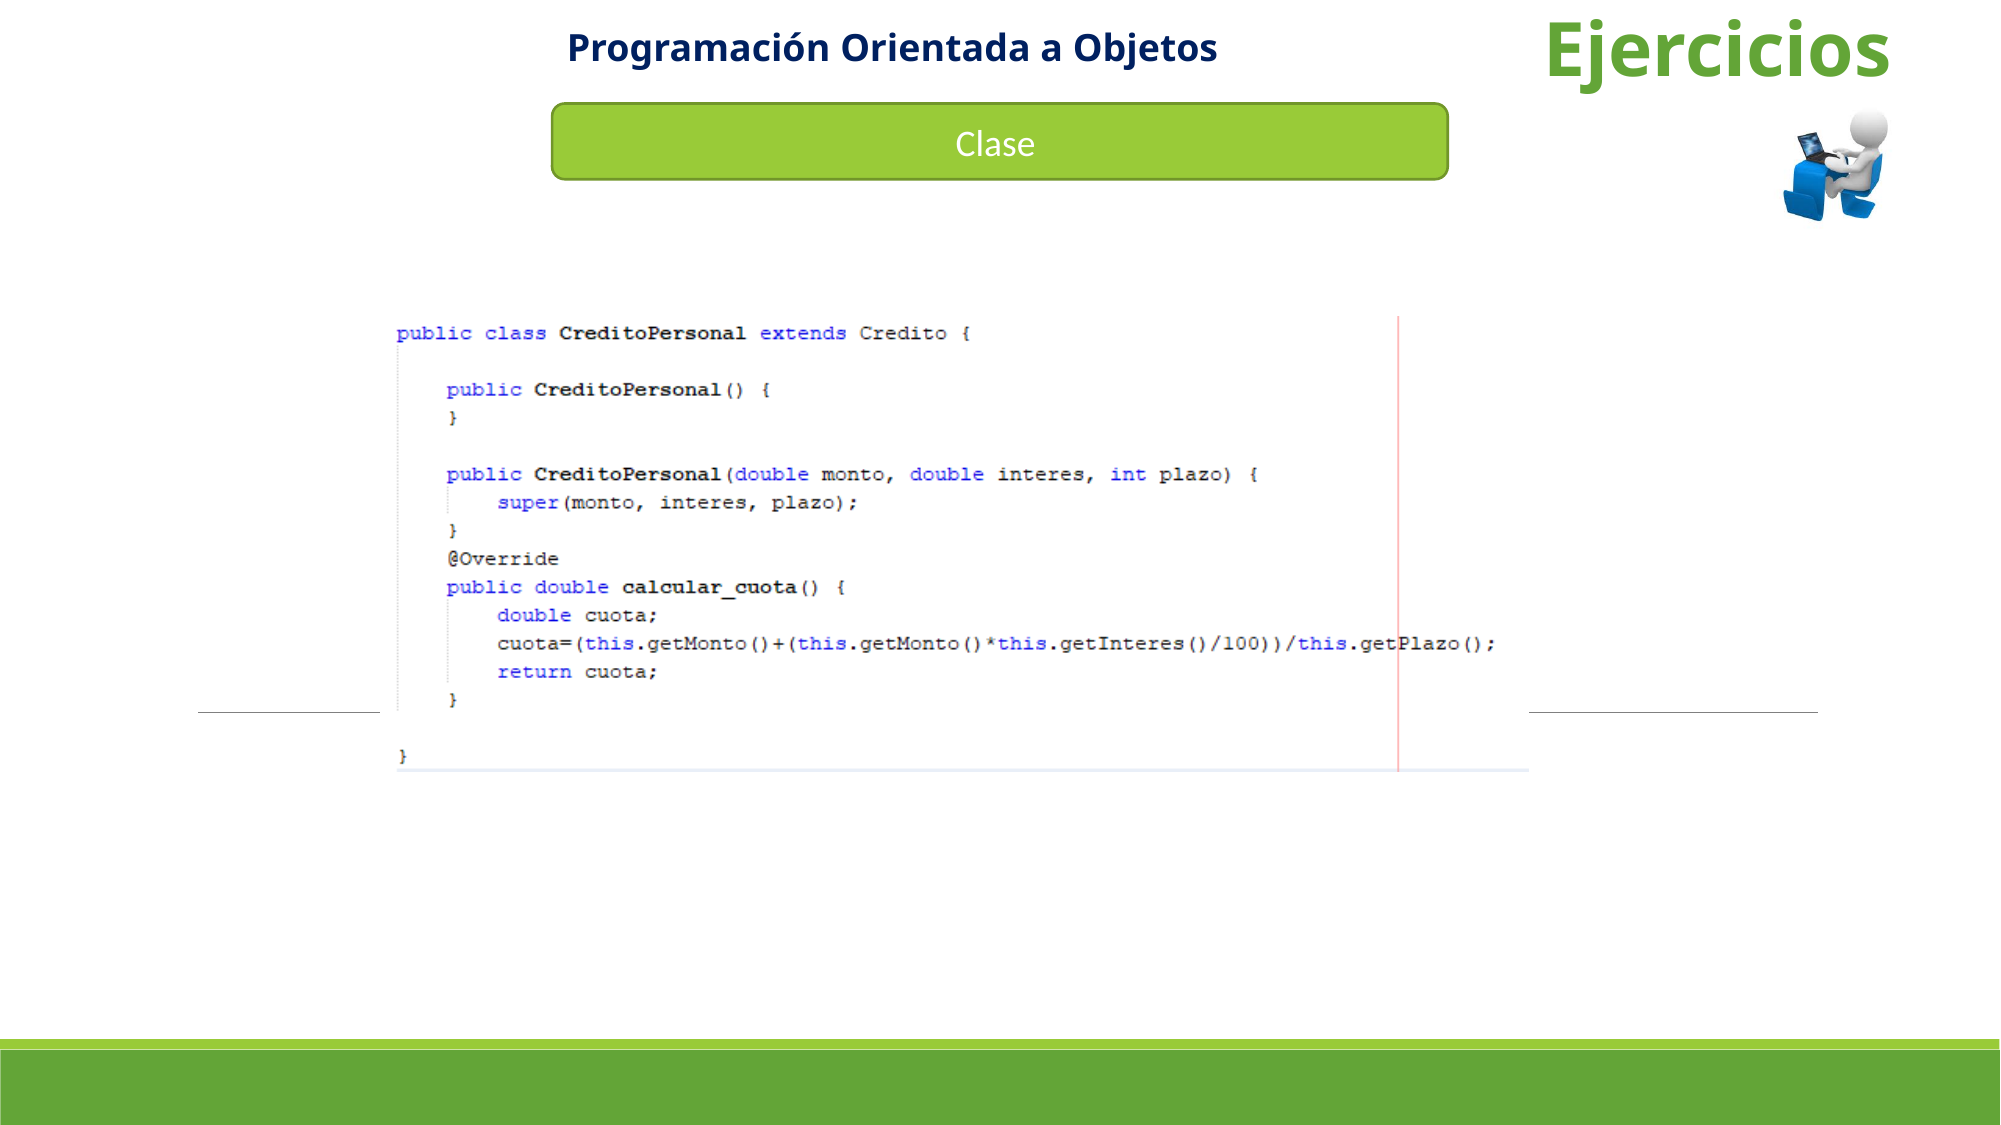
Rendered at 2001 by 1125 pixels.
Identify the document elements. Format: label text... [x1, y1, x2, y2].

picture [1763, 99, 1903, 238]
text_box Programación Orientada a Objetos [552, 17, 1392, 77]
text_box Ejercicios [1528, 0, 2000, 100]
picture [379, 316, 1530, 773]
text_box Clase [550, 102, 1450, 181]
